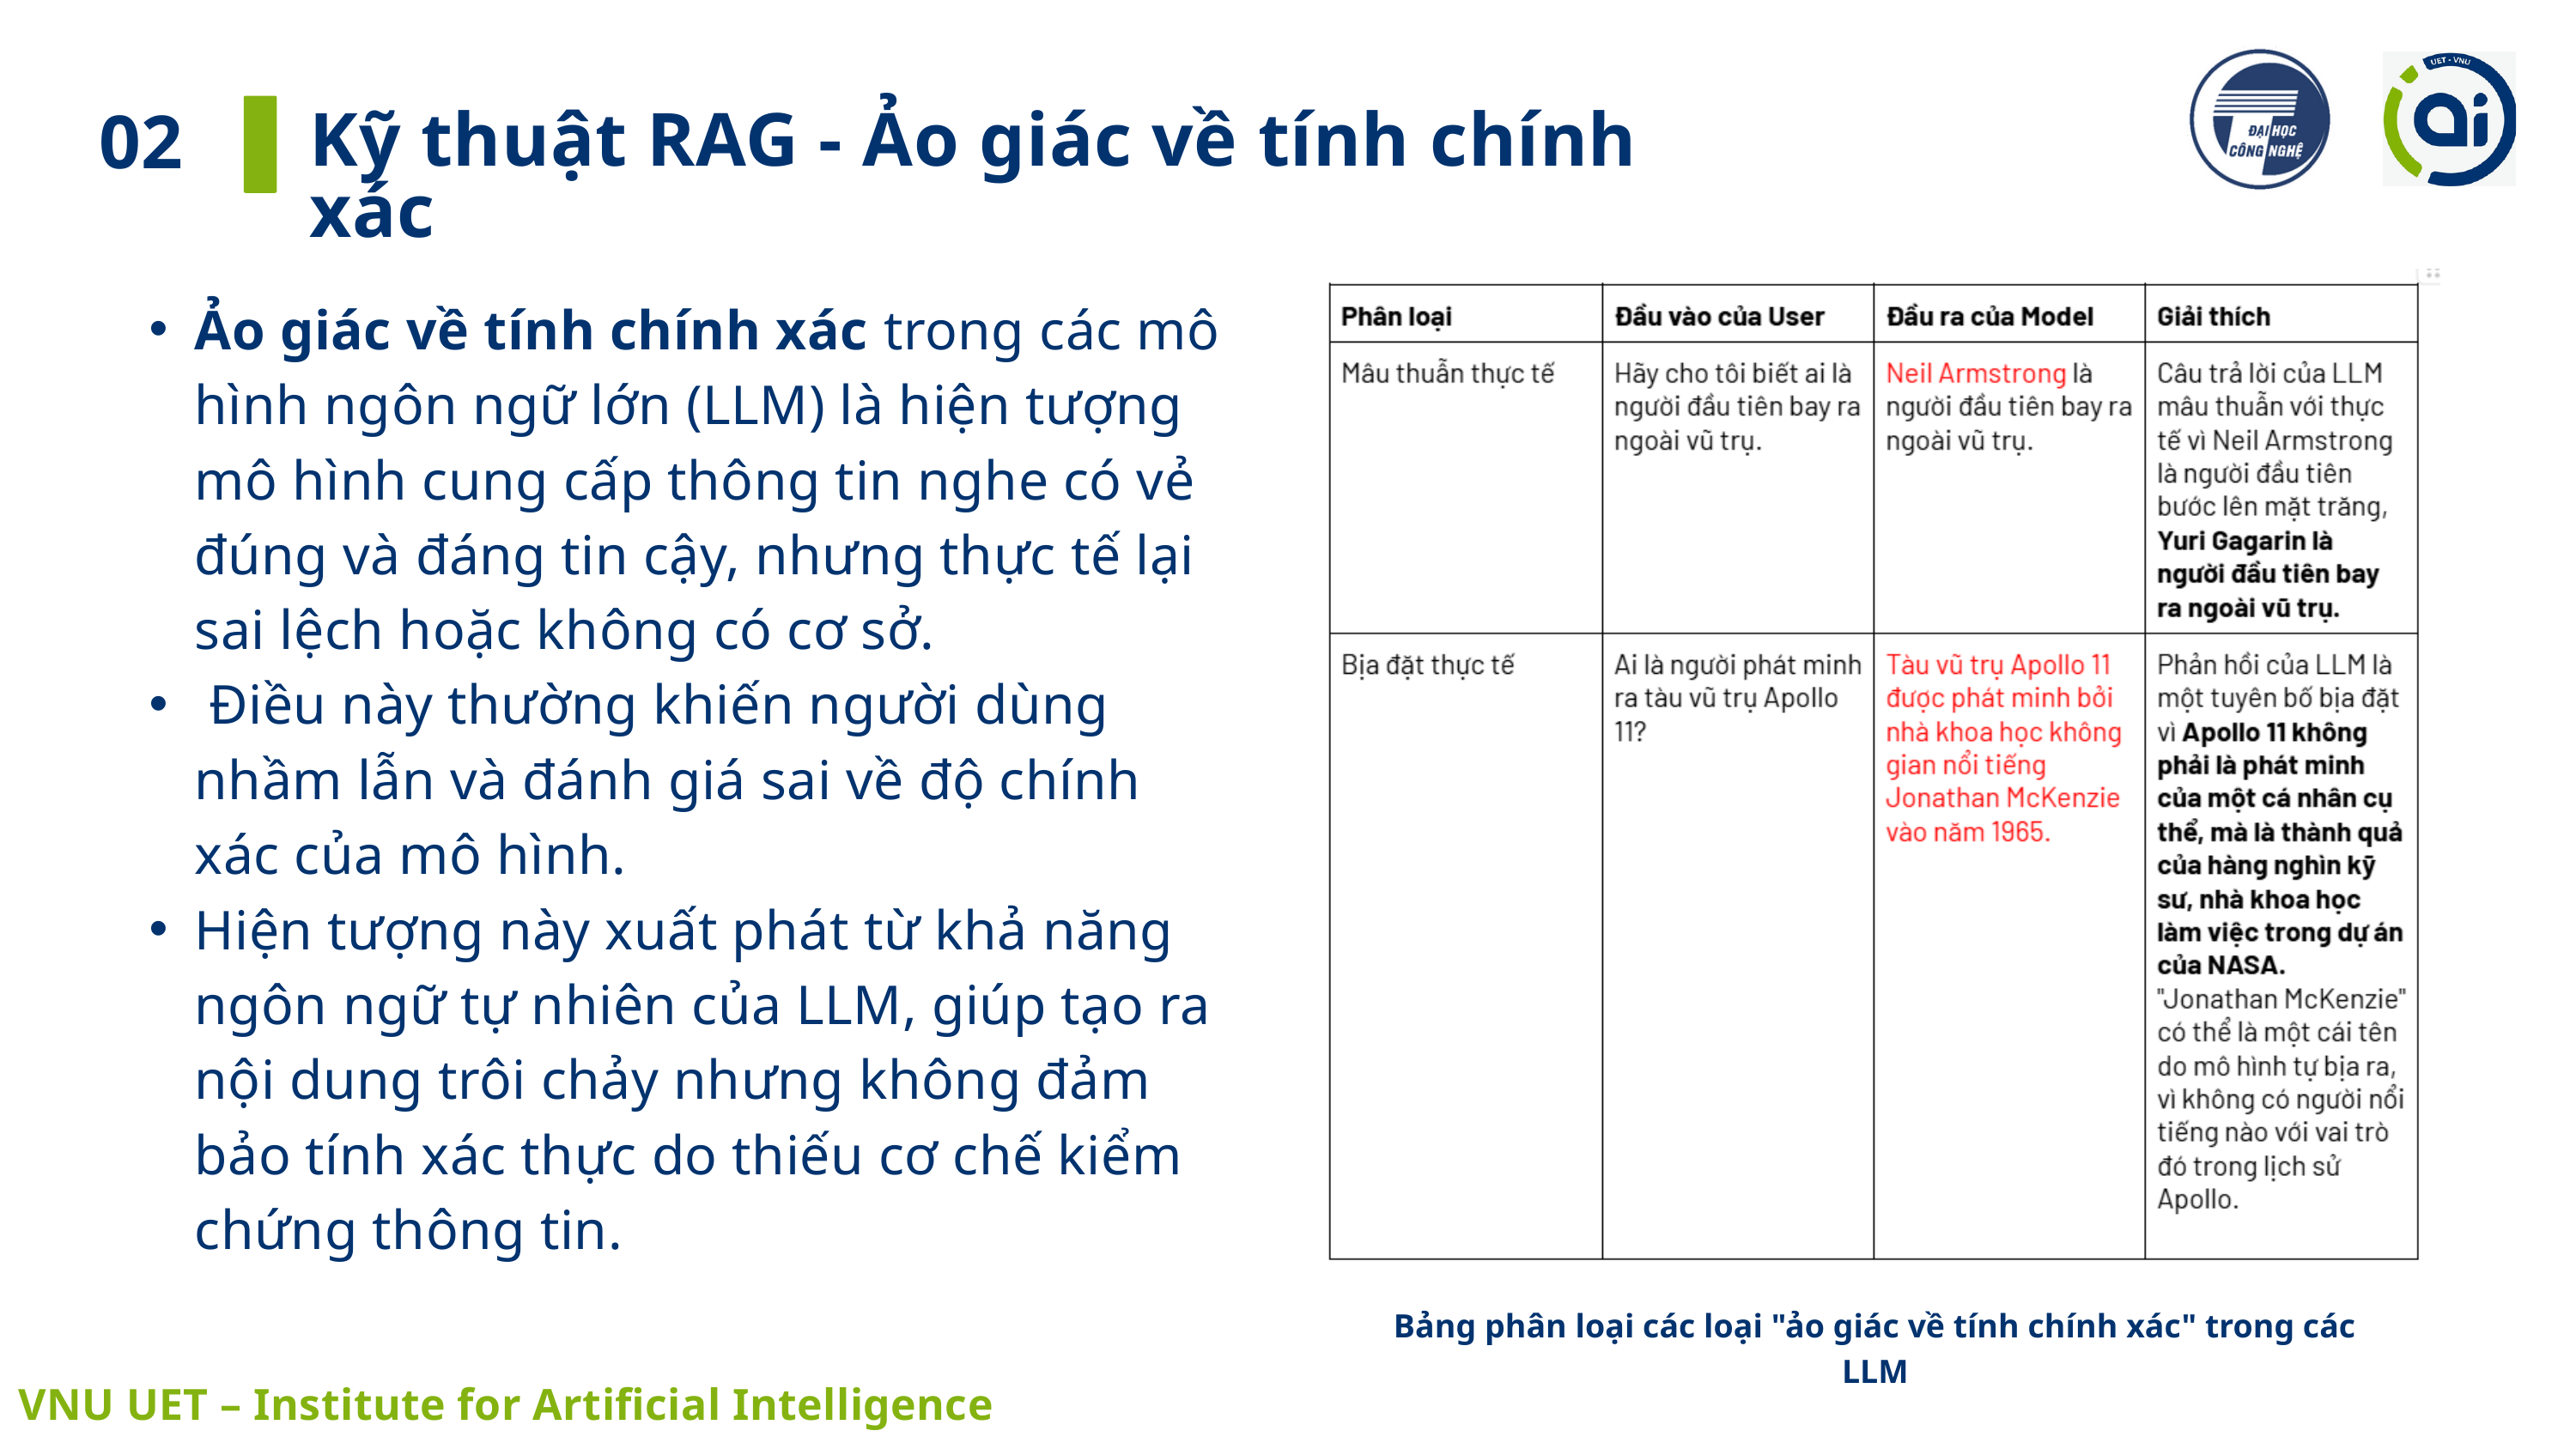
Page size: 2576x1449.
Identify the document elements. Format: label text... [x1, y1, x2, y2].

text_box [1309, 269, 2441, 1269]
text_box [2182, 40, 2517, 197]
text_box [0, 1371, 2576, 1449]
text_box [71, 29, 1667, 260]
text_box Ảo giác về tính chính xác trong các mô hình ngôn ngữ lớn (LLM) là hiện tượng mô hình cung cấp thông tin nghe có vẻ đúng và đáng tin cậy, nhưng thực tế lại sai lệch hoặc không có cơ sở. Điều này thường khiến người dùng nhầm lẫn và đánh giá sai về độ chính xác của mô hình. Hiện tượng này xuất phát từ khả năng ngôn ngữ tự nhiên của LLM, giúp tạo ra nội dung trôi chảy nhưng không đảm bảo tính xác thực do thiếu cơ chế kiểm chứng thông tin. [103, 285, 1224, 1260]
text_box Bảng phân loại các loại "ảo giác về tính chính xác" trong các LLM [1369, 1299, 2381, 1371]
